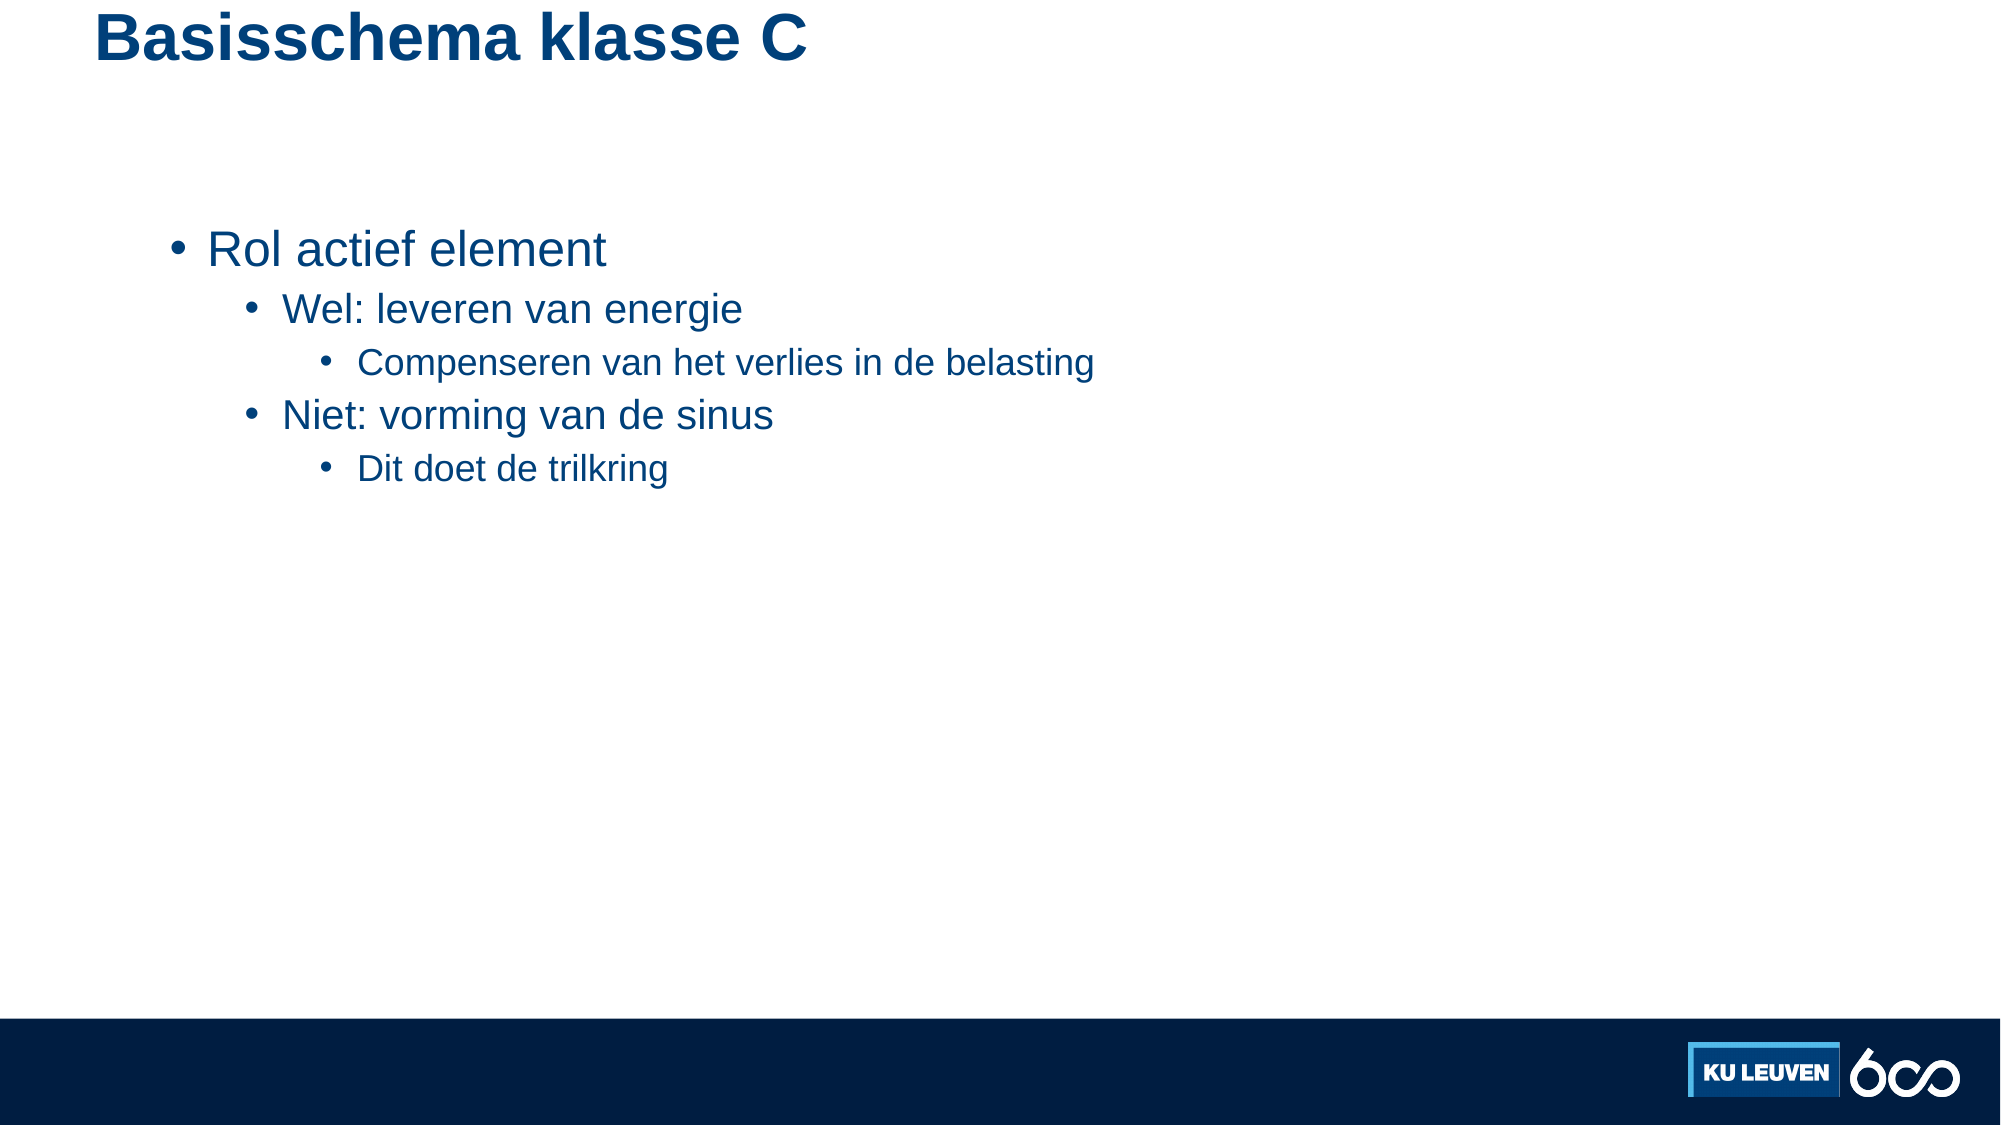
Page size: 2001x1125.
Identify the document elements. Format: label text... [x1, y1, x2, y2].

picture [1688, 1042, 1960, 1097]
list Rol actief element Wel: leveren van energie Compenseren van het verlies in de belasting Niet: vorming van de sinus Dit doet de trilkring [94, 142, 1900, 781]
title Basisschema klasse C [94, 2, 1906, 110]
